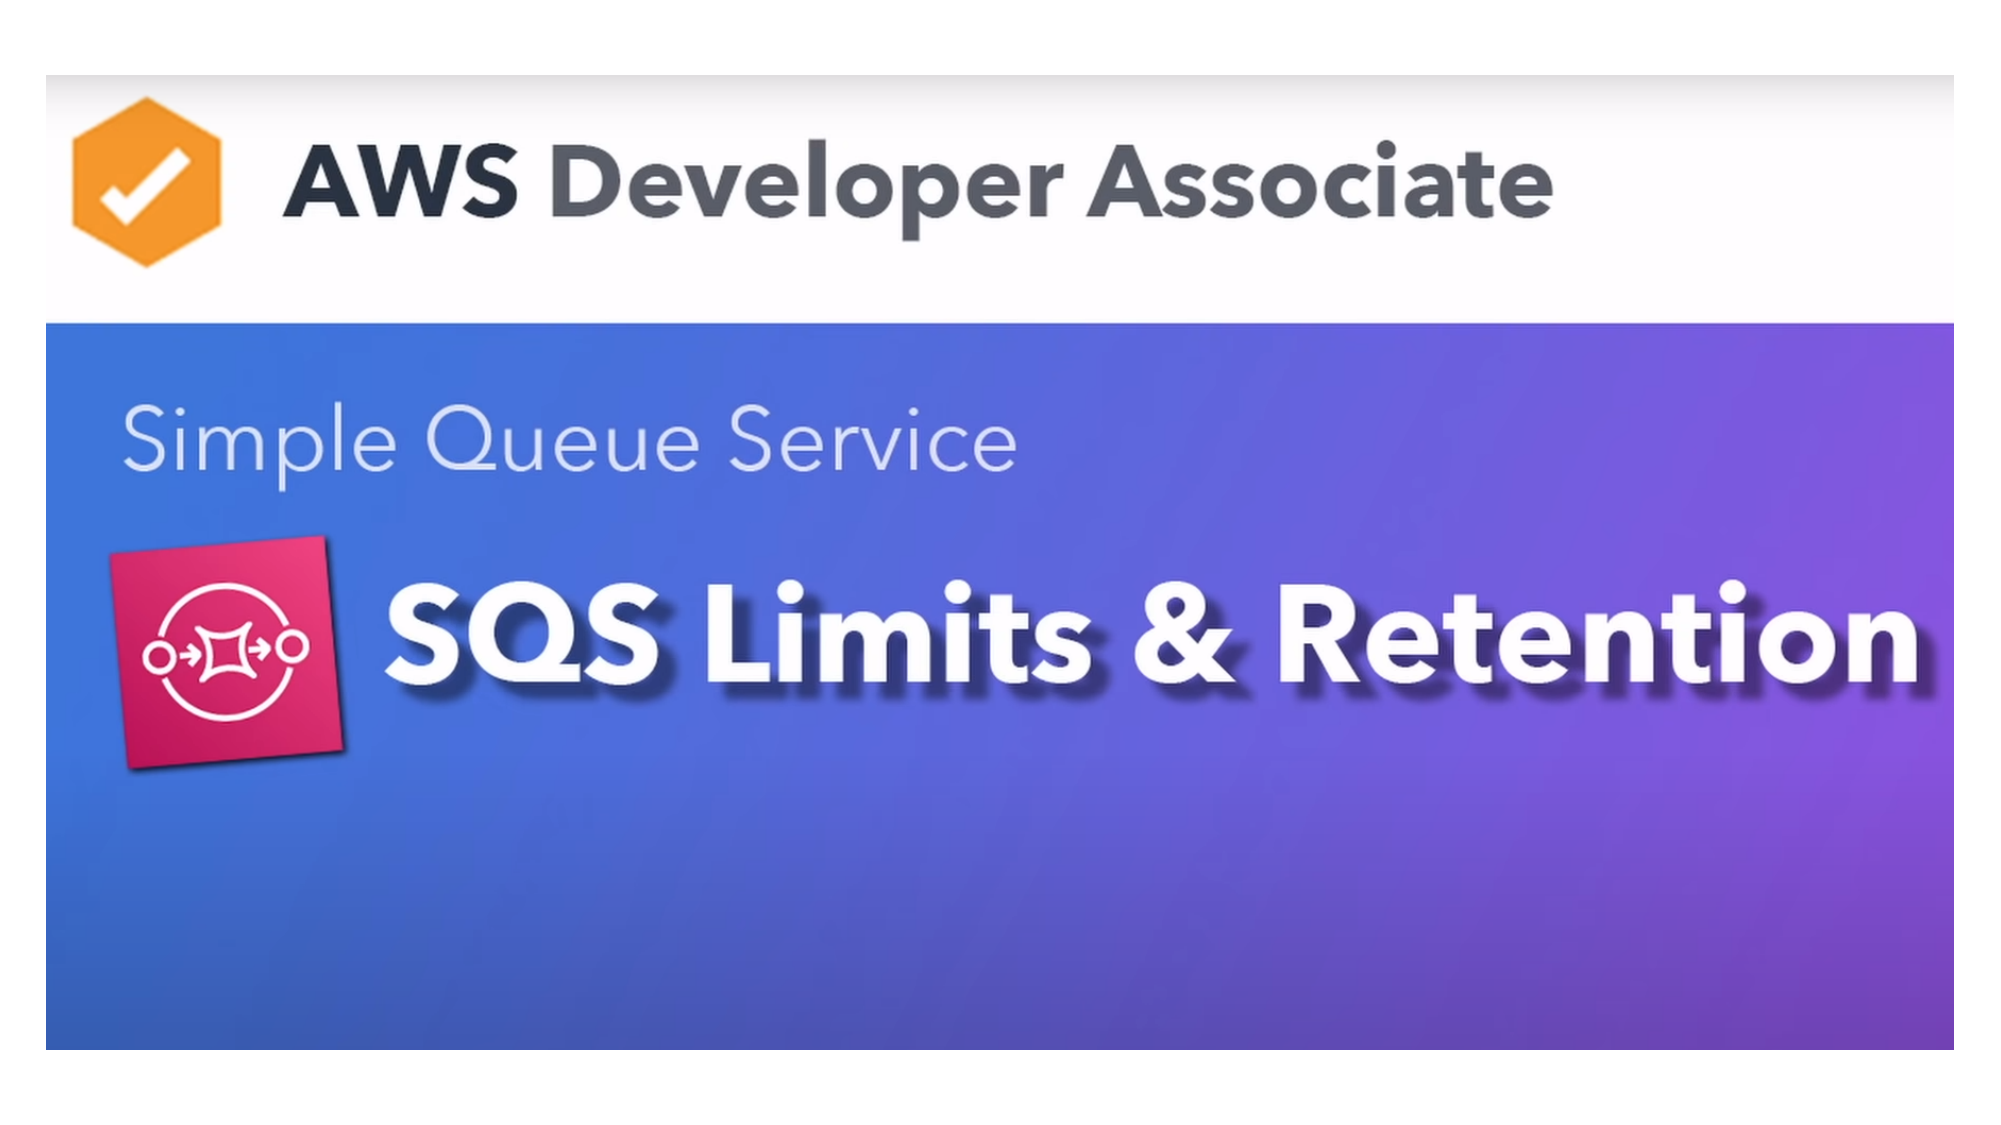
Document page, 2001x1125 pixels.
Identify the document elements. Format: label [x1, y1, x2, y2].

picture [46, 75, 1954, 1050]
